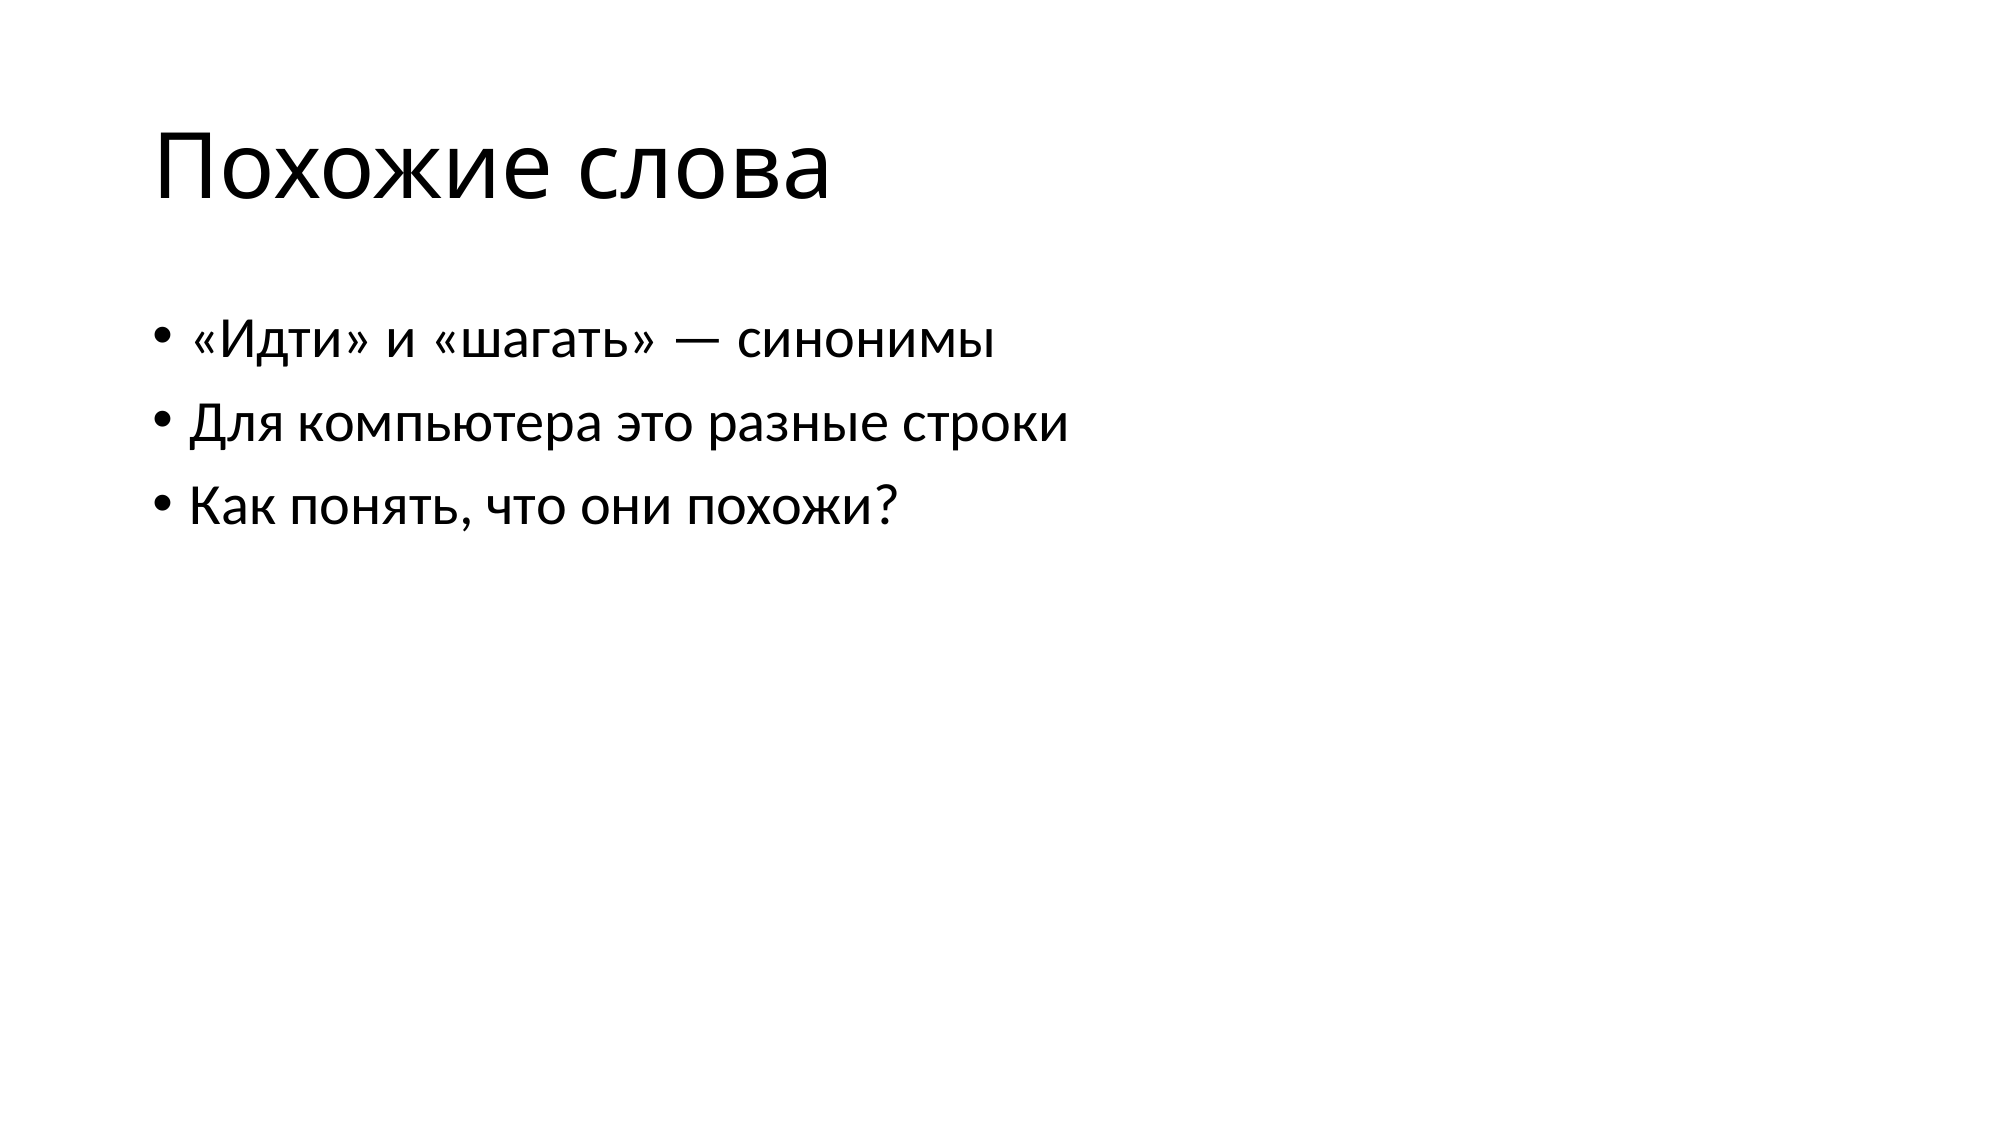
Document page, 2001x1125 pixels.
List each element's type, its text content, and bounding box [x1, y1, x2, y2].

list «Идти» и «шагать» — синонимы Для компьютера это разные строки Как понять, что они похожи? [137, 299, 1863, 1014]
title Похожие слова [137, 59, 1863, 278]
